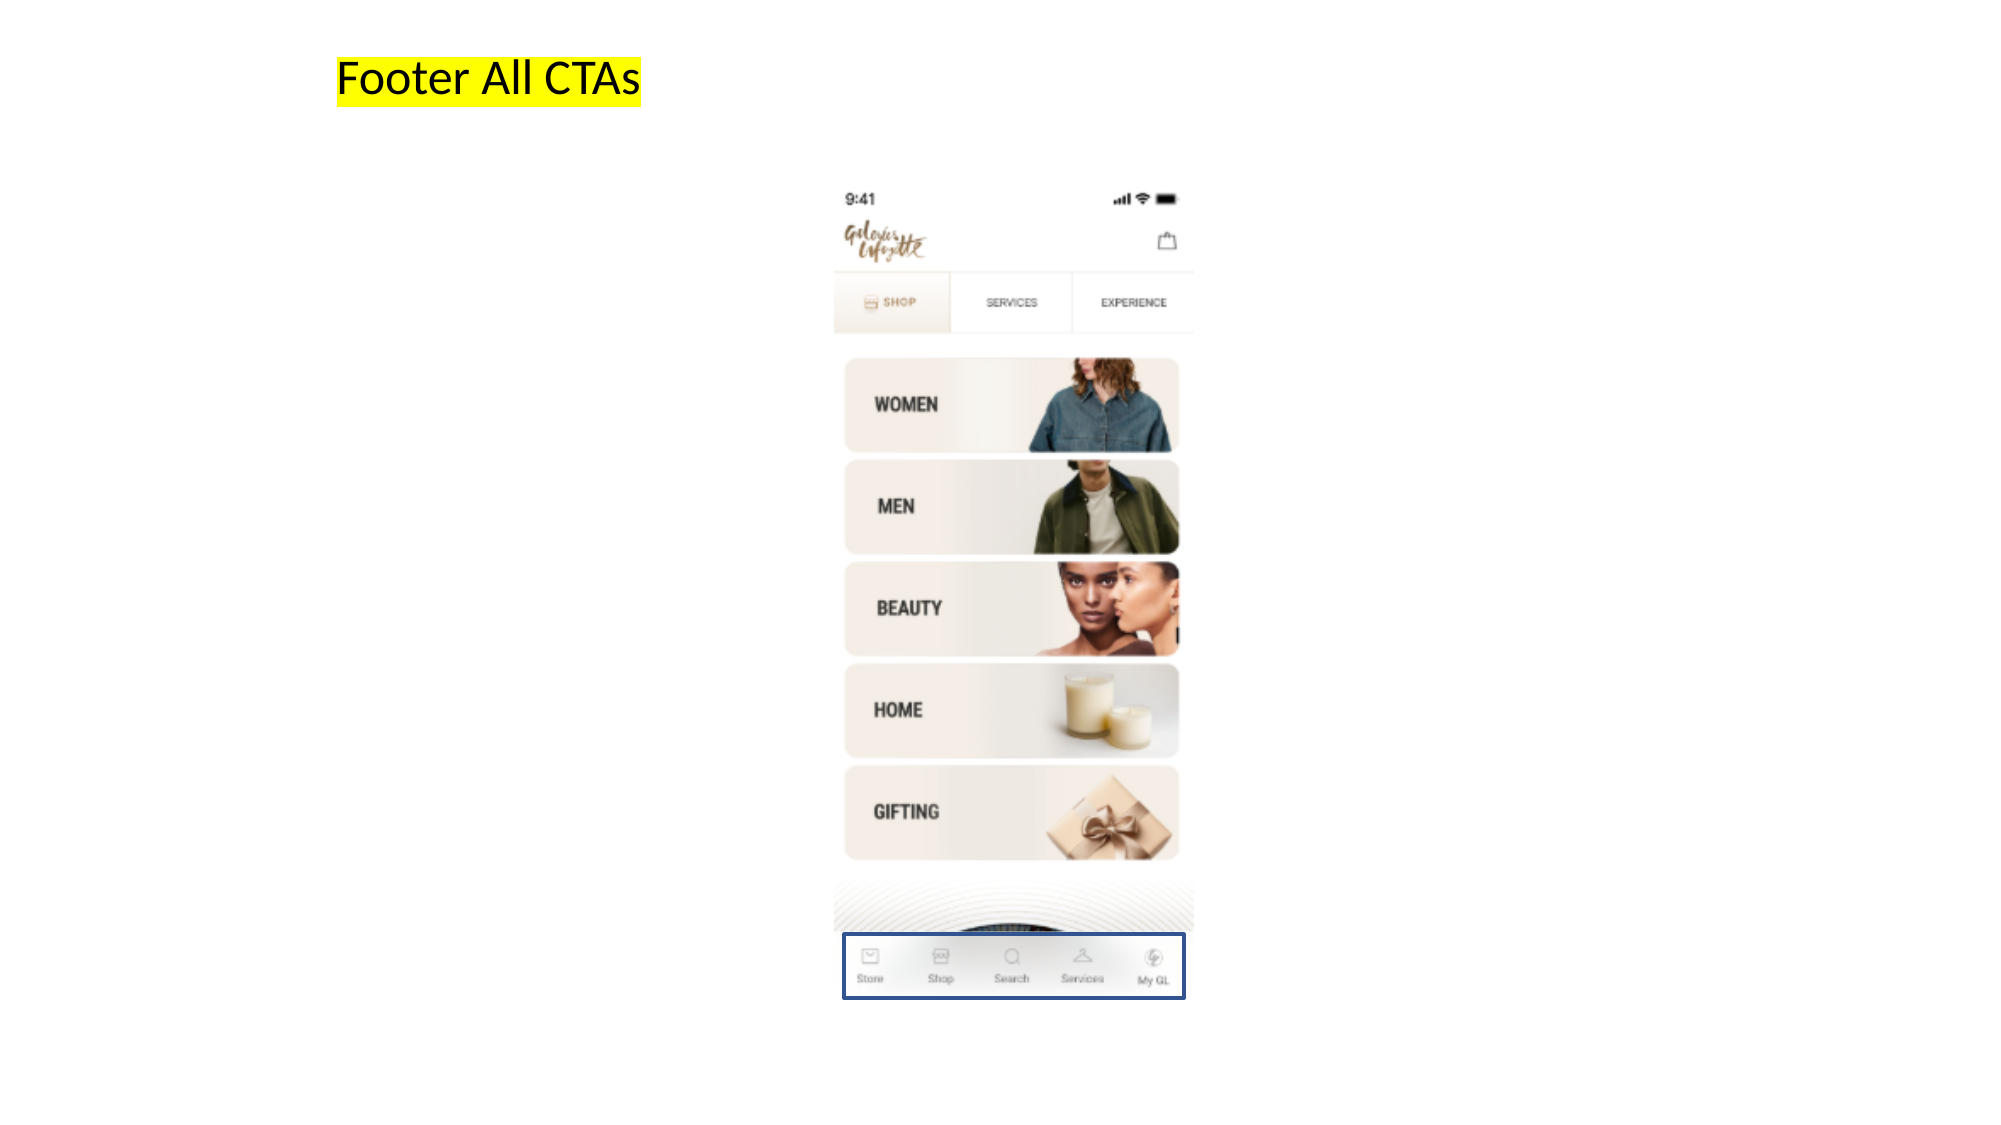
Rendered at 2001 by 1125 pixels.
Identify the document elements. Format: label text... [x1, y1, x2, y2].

subtitle Footer All CTAs [76, 43, 893, 152]
picture [834, 190, 1194, 998]
